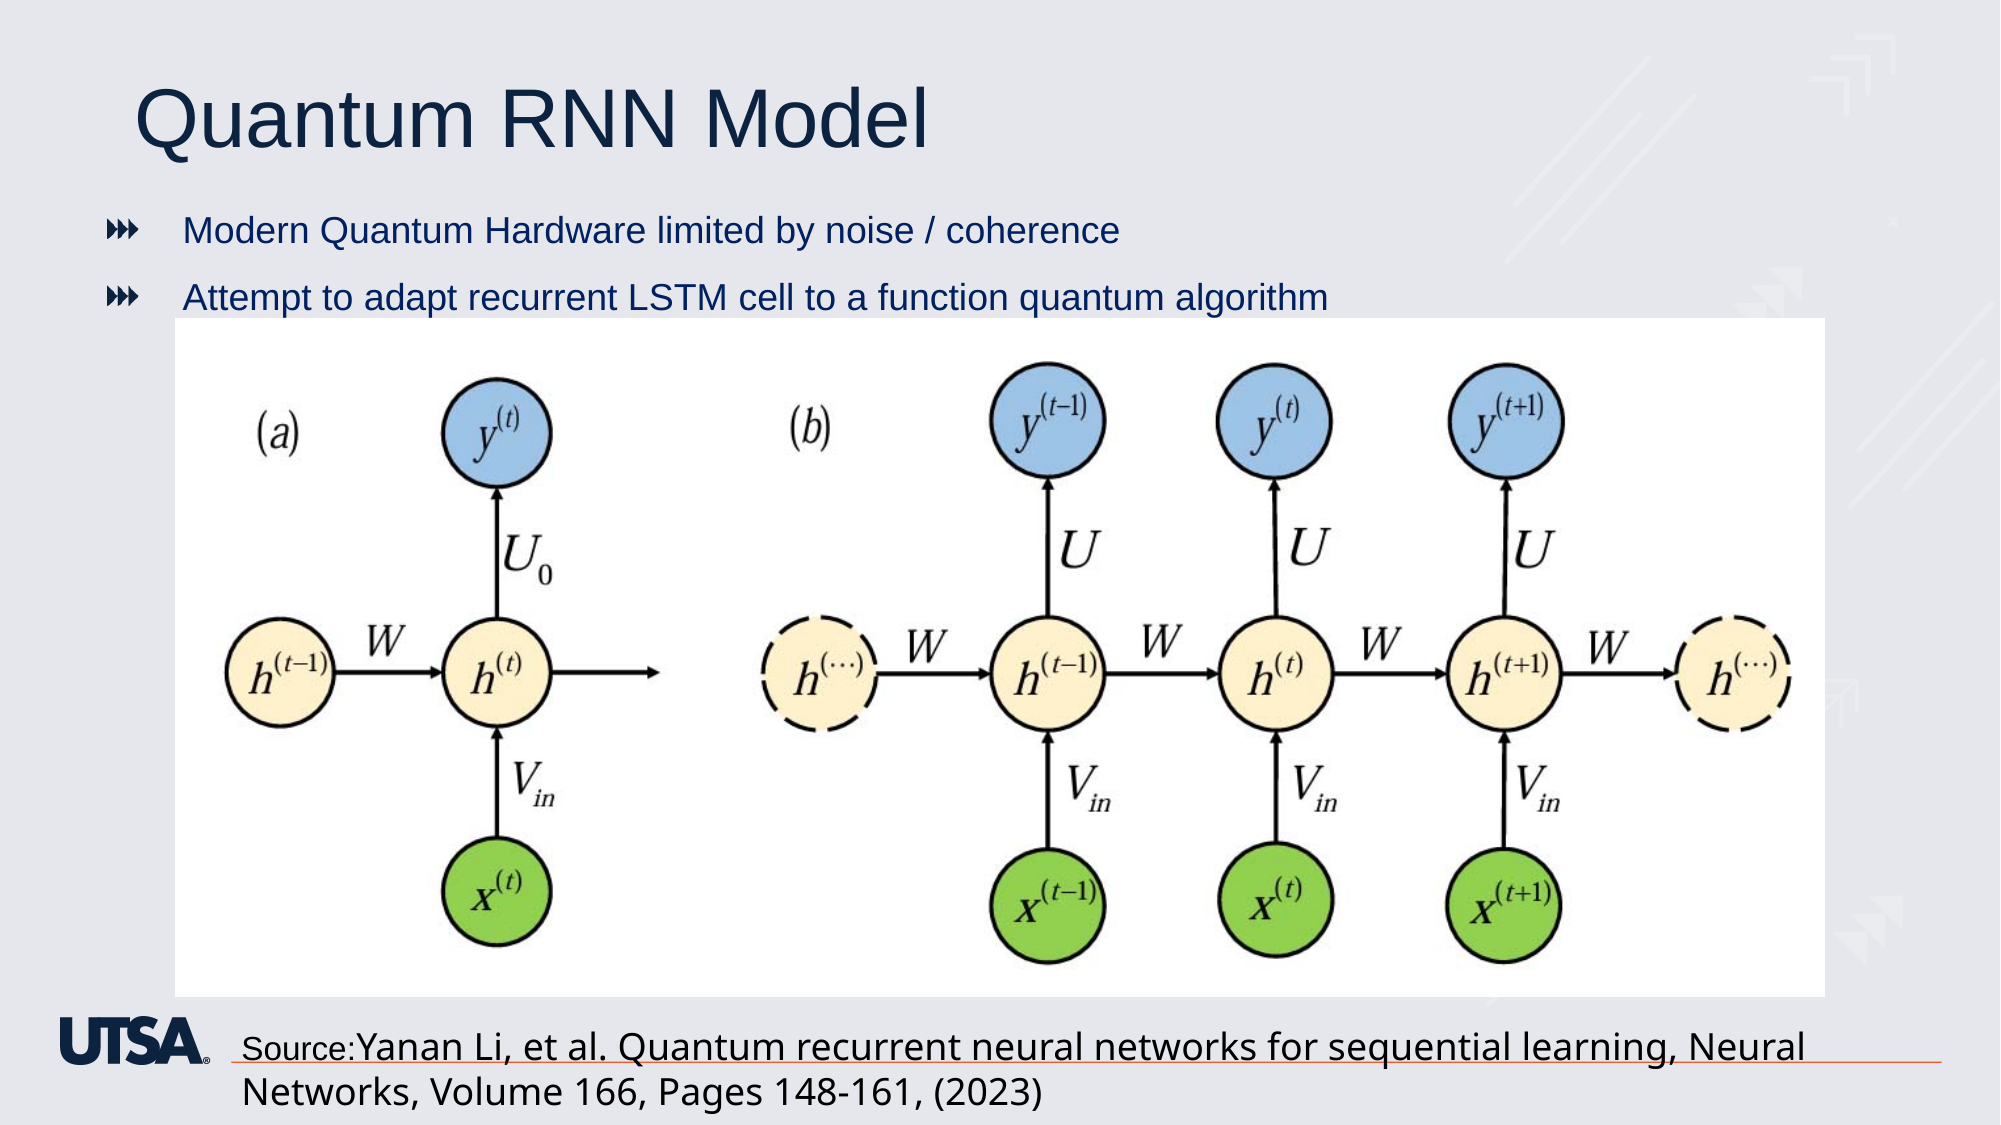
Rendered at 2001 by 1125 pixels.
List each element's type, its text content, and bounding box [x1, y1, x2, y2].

text_box Source:Yanan Li, et al. Quantum recurrent neural networks for sequential learning, Neural Networks, Volume 166, Pages 148-161, (2023) [226, 1015, 1855, 1121]
picture [0, 0, 2001, 1125]
text_box Modern Quantum Hardware limited by noise / coherence Attempt to adapt recurrent LSTM cell to a function quantum algorithm [92, 175, 1675, 326]
text_box Quantum RNN Model [120, 56, 946, 171]
